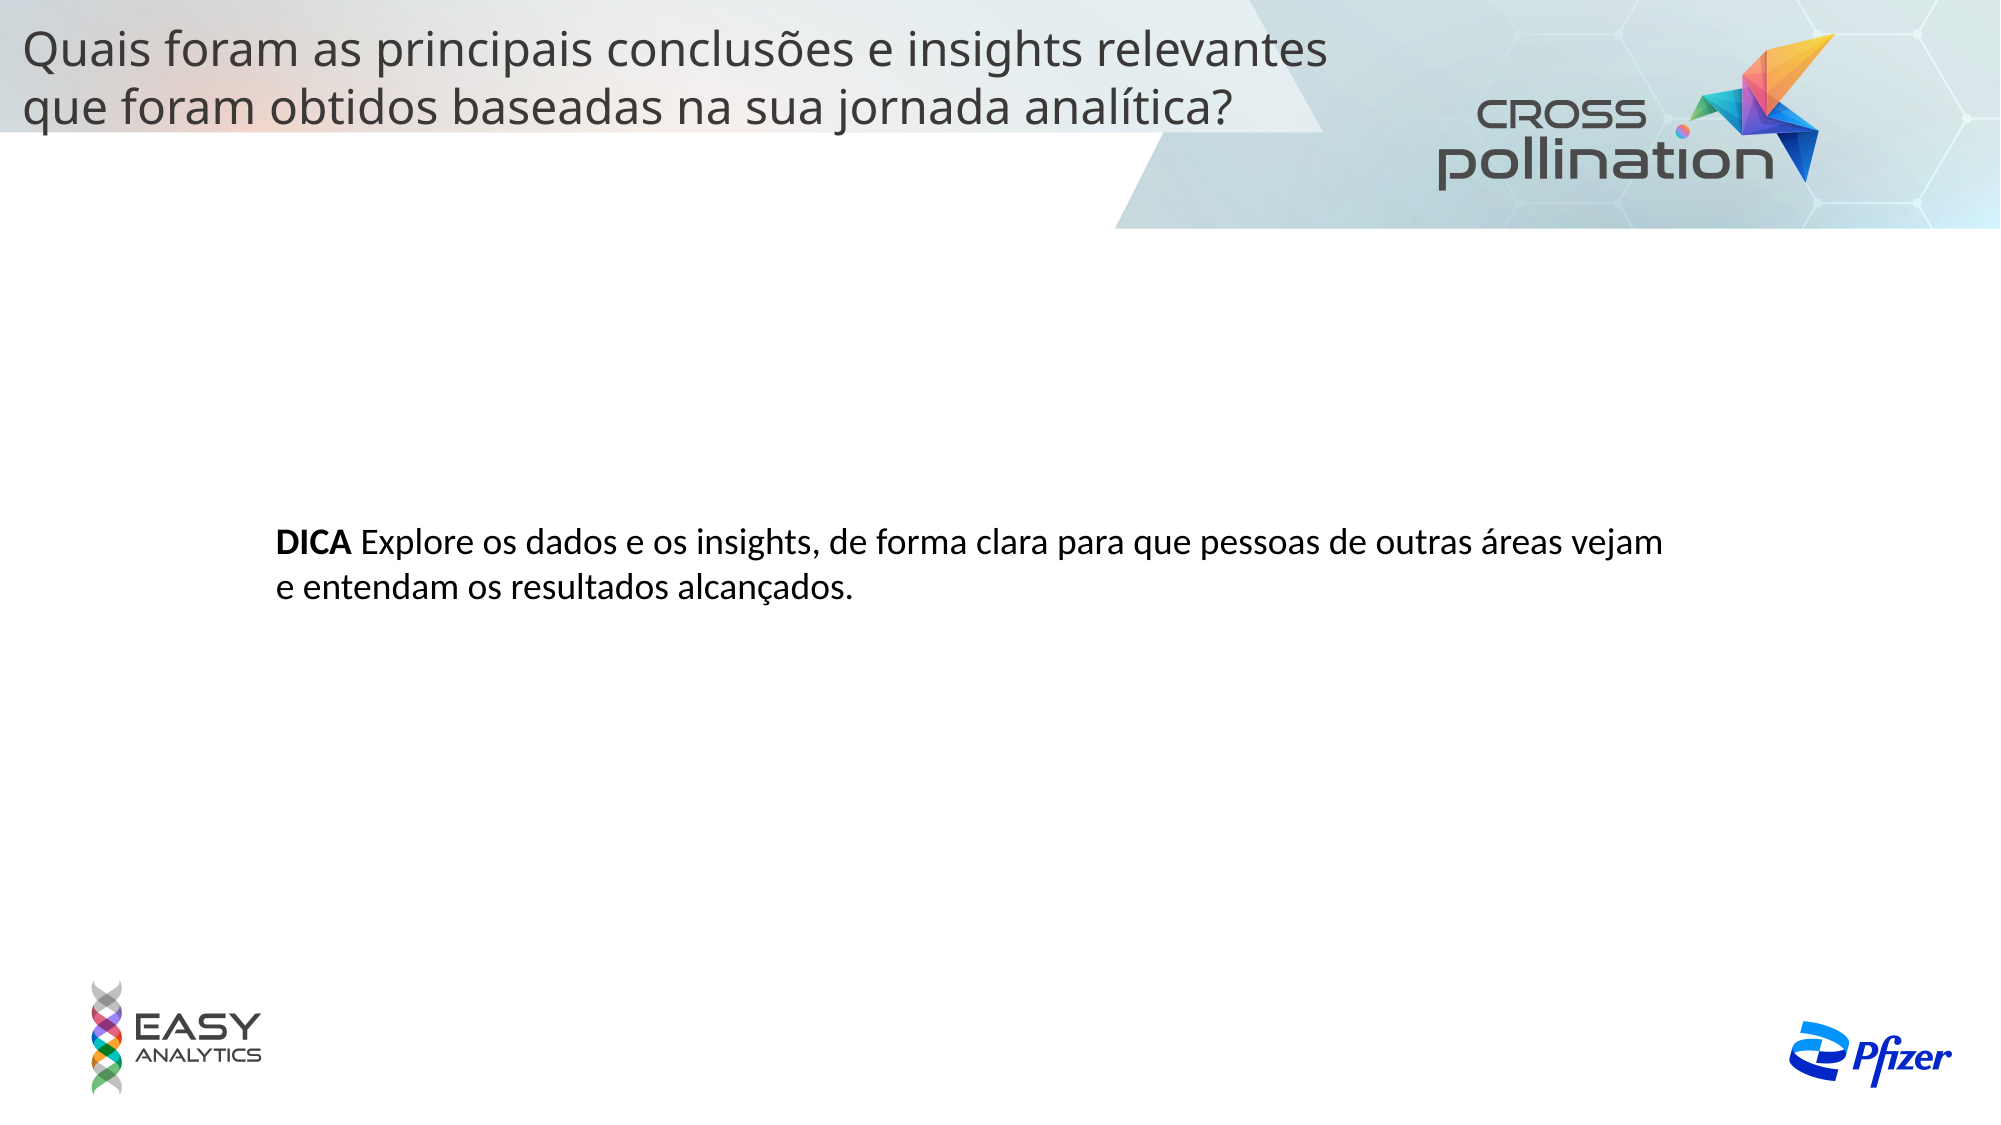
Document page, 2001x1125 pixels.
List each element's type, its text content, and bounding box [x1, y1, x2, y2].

text_box Quais foram as principais conclusões e insights relevantes que foram obtidos baseadas na sua jornada analítica? [7, 11, 1352, 142]
picture [0, 0, 2000, 1125]
text_box DICA Explore os dados e os insights, de forma clara para que pessoas de outras áreas vejam e entendam os resultados alcançados. [261, 509, 1843, 615]
